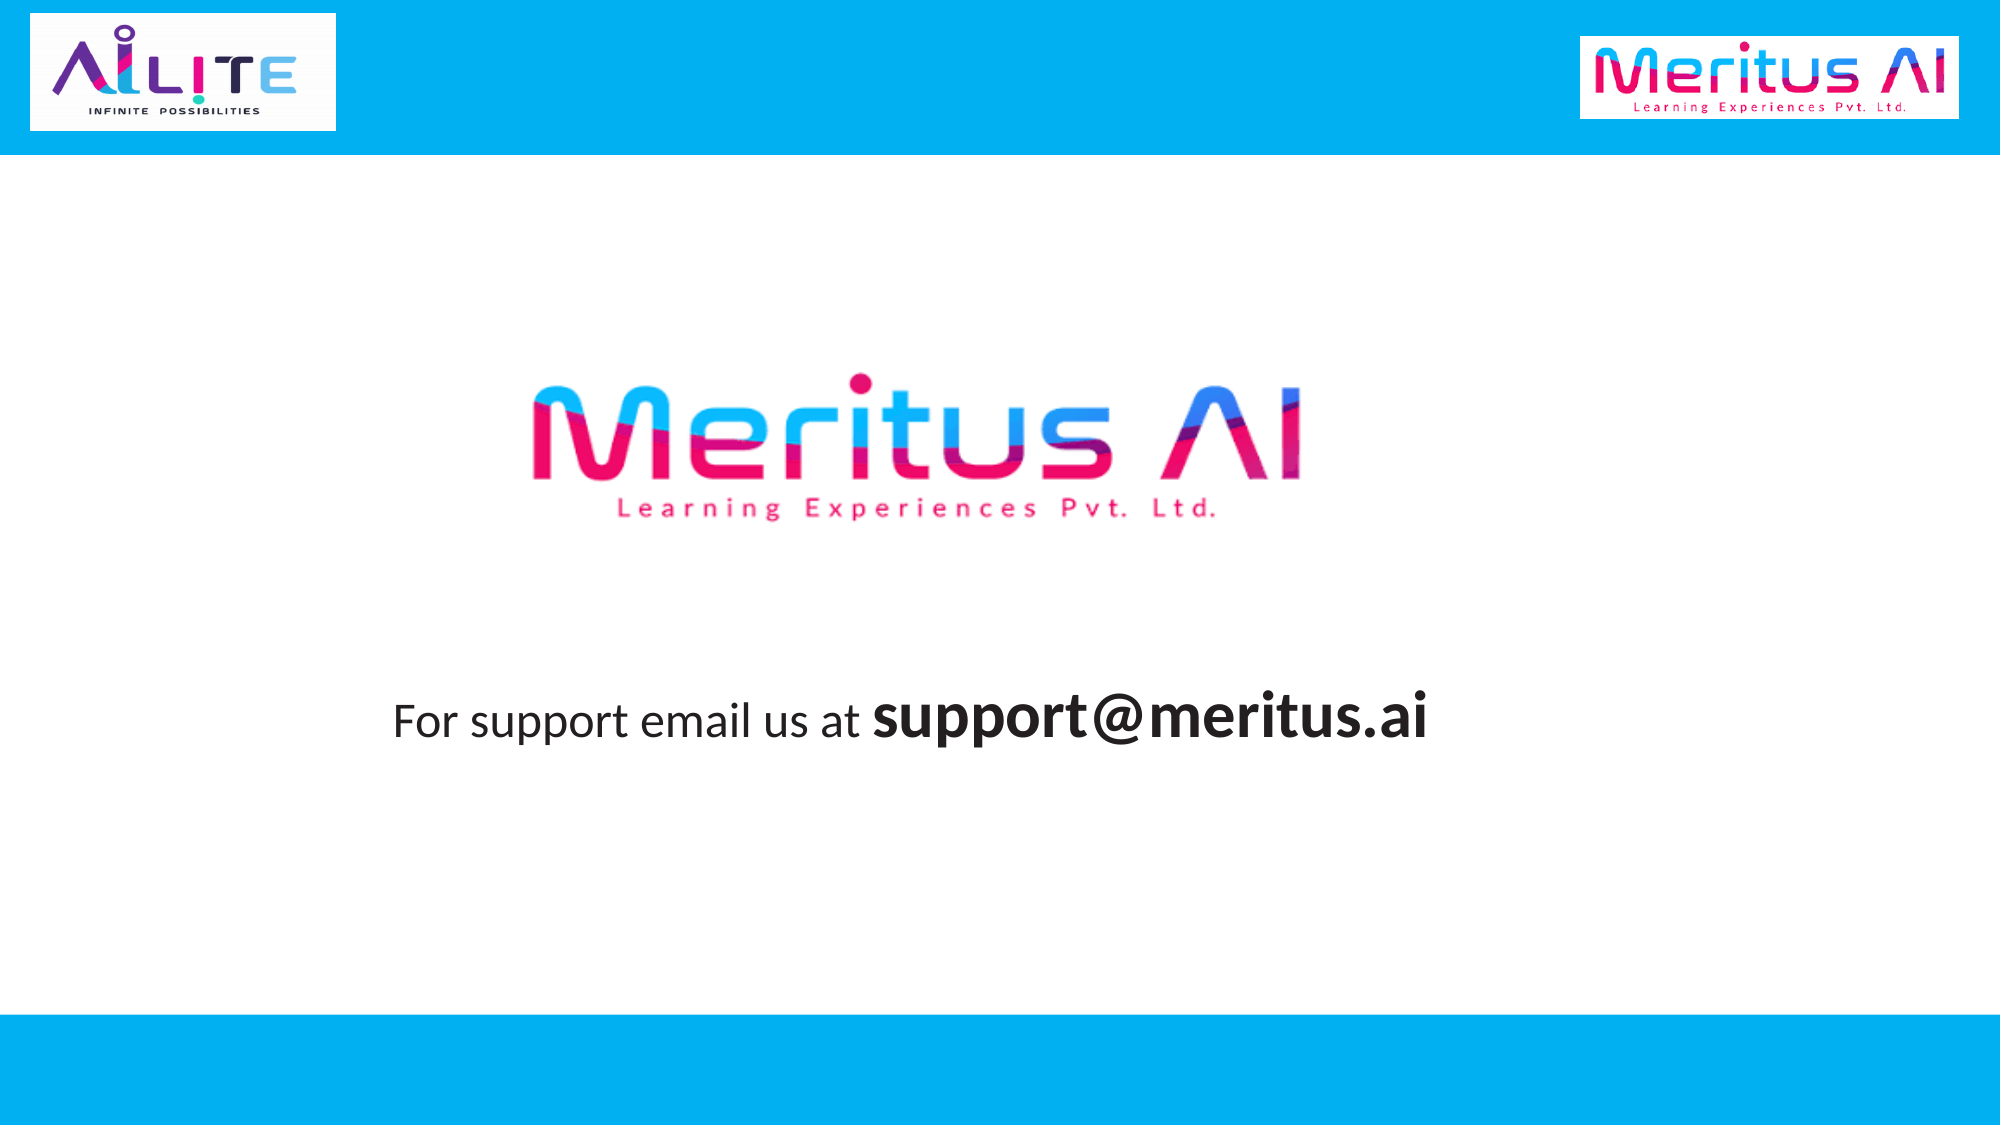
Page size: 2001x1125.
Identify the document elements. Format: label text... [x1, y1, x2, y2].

text_box [0, 1012, 2000, 1125]
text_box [0, 0, 2000, 156]
text_box For support email us at support@meritus.ai [378, 663, 1503, 758]
picture [500, 363, 1334, 534]
